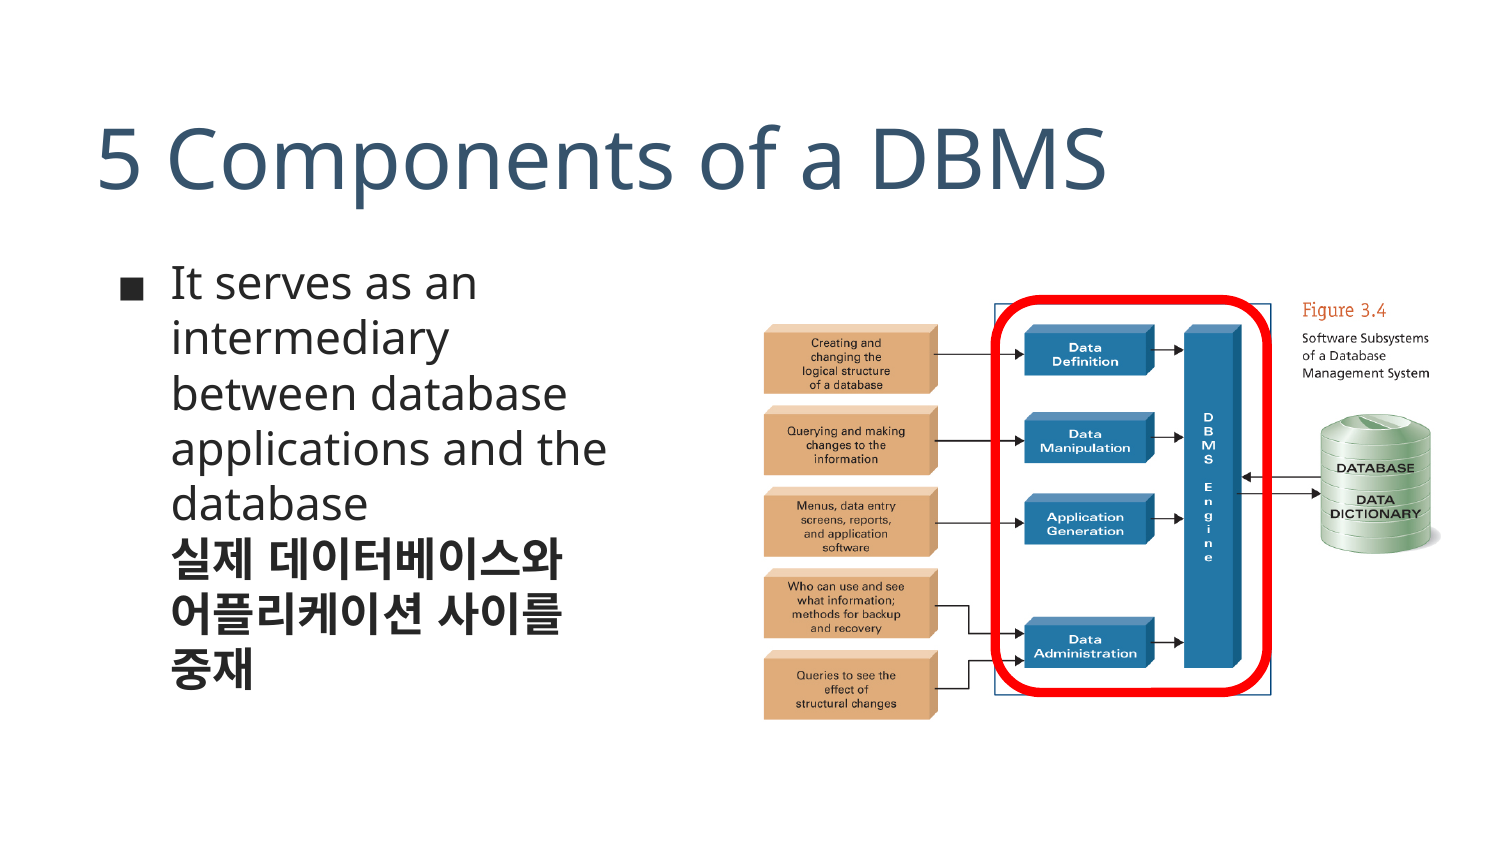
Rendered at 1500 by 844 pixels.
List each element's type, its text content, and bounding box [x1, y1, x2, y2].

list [761, 299, 1443, 722]
list It serves as an intermediary between database applications and the database 실제 데이터베이스와 어플리케이션 사이를 중재 [83, 245, 657, 710]
title 5 Components of a DBMS [80, 61, 1407, 266]
